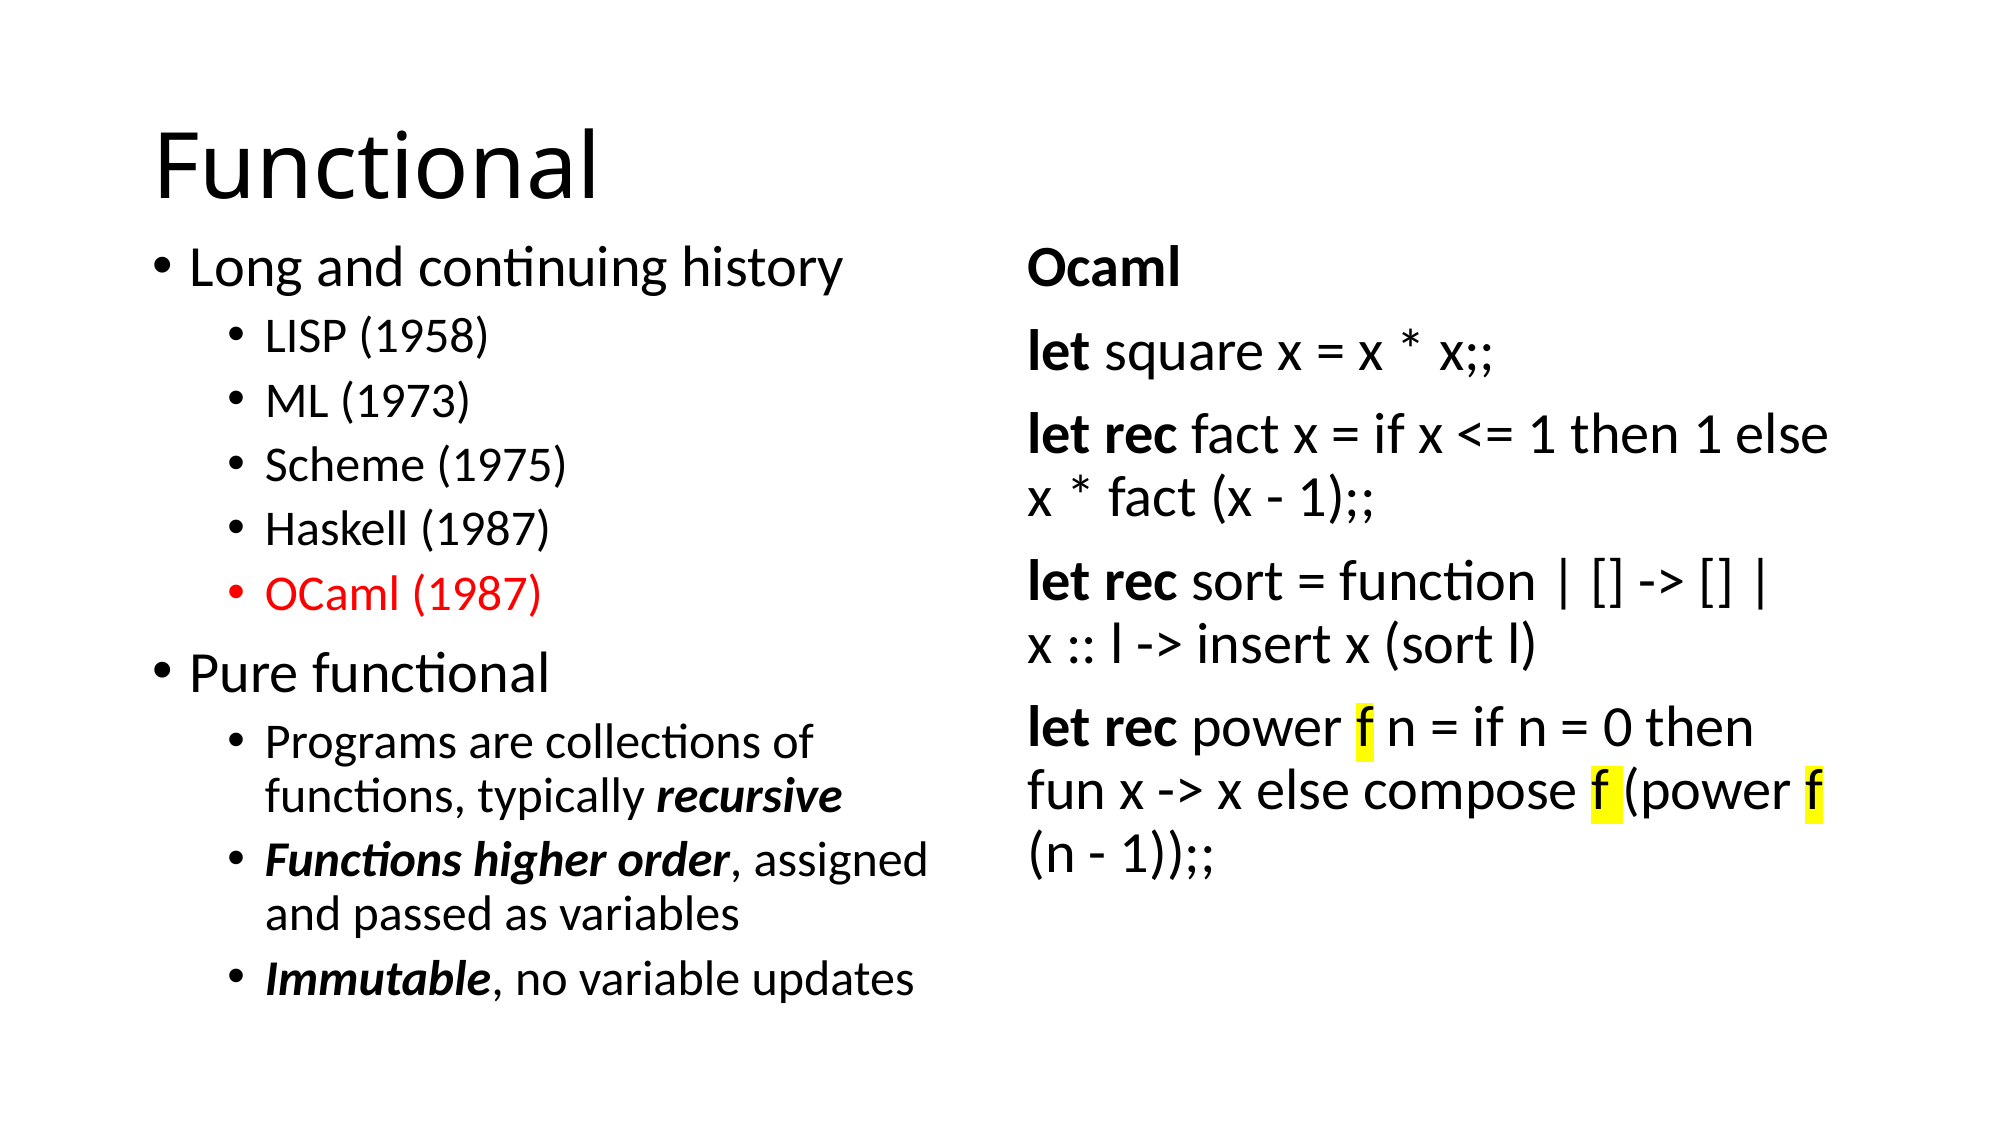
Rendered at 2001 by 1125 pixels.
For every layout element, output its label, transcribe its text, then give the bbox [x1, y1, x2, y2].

title Functional [137, 59, 1863, 278]
list Ocaml let square x = x * x;; let rec fact x = if x <= 1 then 1 else x * fact (x - 1);; let rec sort = function | [] -> [] | x :: l -> insert x (sort l) let rec power f n = if n = 0 then fun x -> x else compose f (power f (n - 1));; [1012, 228, 1863, 943]
list Long and continuing history LISP (1958) ML (1973) Scheme (1975) Haskell (1987) OCaml (1987) Pure functional Programs are collections of functions, typically recursive Functions higher order, assigned and passed as variables Immutable, no variable updates [137, 228, 988, 1040]
